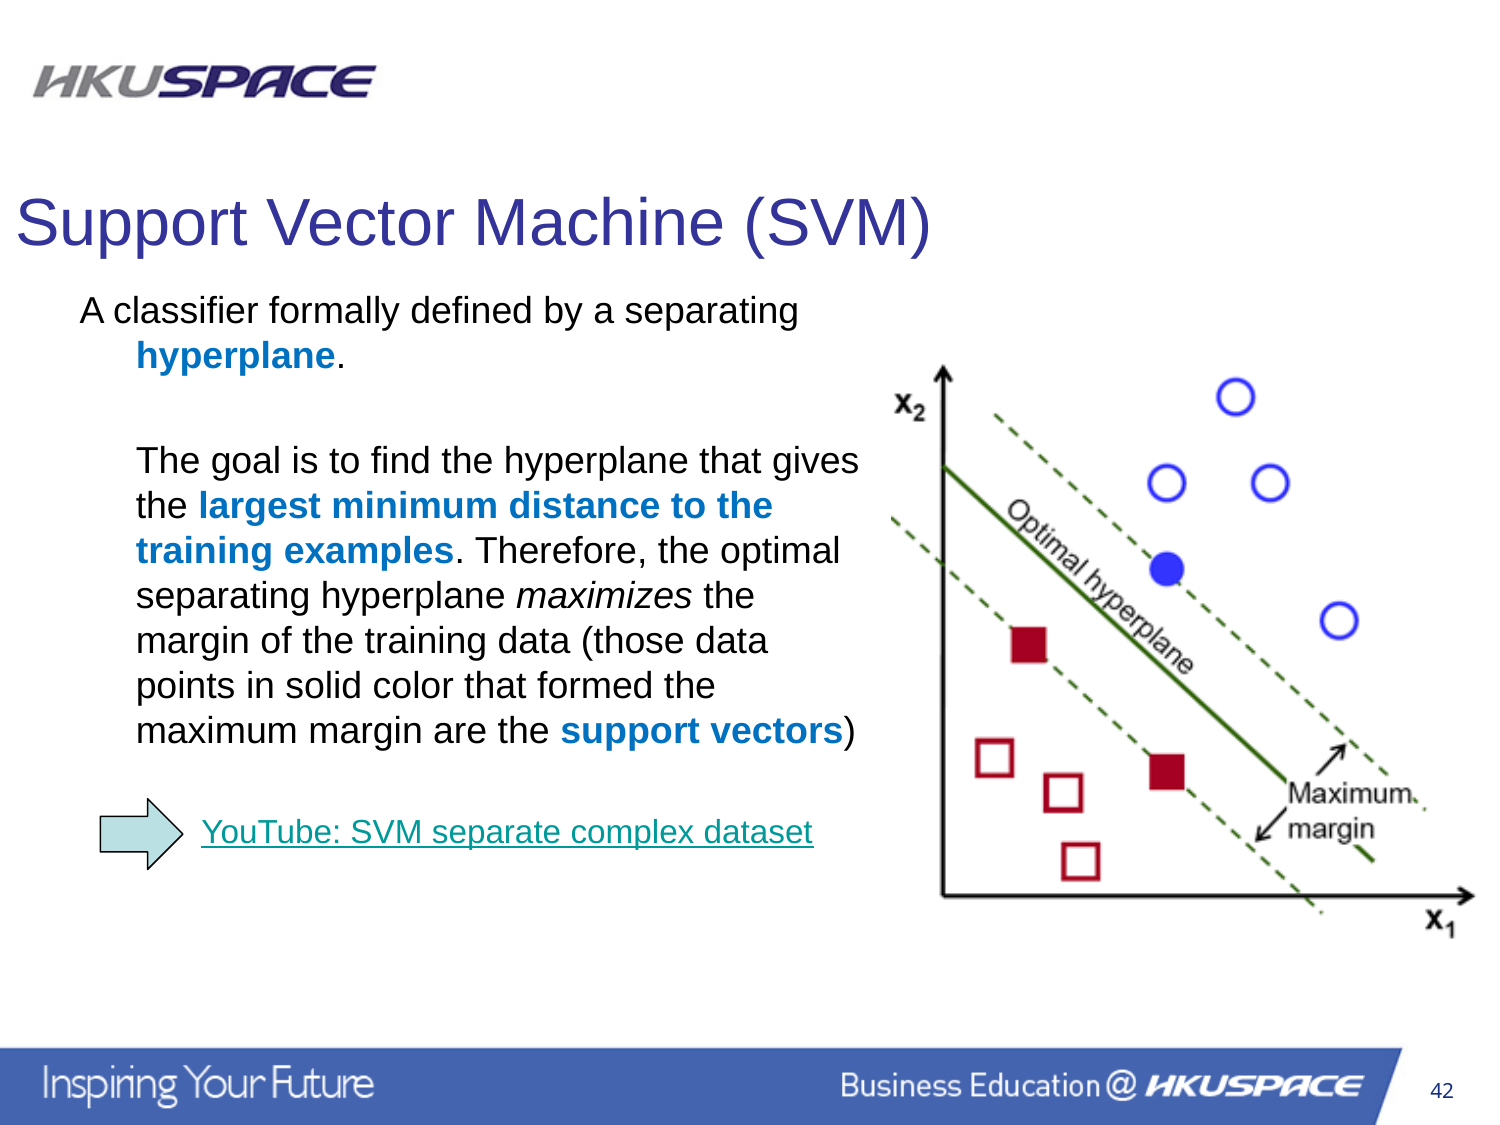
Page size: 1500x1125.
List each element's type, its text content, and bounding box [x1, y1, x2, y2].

text_box A classifier formally defined by a separating hyperplane. The goal is to find the hyperplane that gives the largest minimum distance to the training examples. Therefore, the optimal separating hyperplane maximizes the margin of the training data (those data points in solid color that formed the maximum margin are the support vectors) YouTube: SVM separate complex dataset [64, 278, 892, 1047]
text_box [100, 798, 183, 870]
title Support Vector Machine (SVM) [0, 101, 1325, 266]
picture [0, 0, 1500, 1125]
slide_number 42 [1415, 1070, 1499, 1125]
